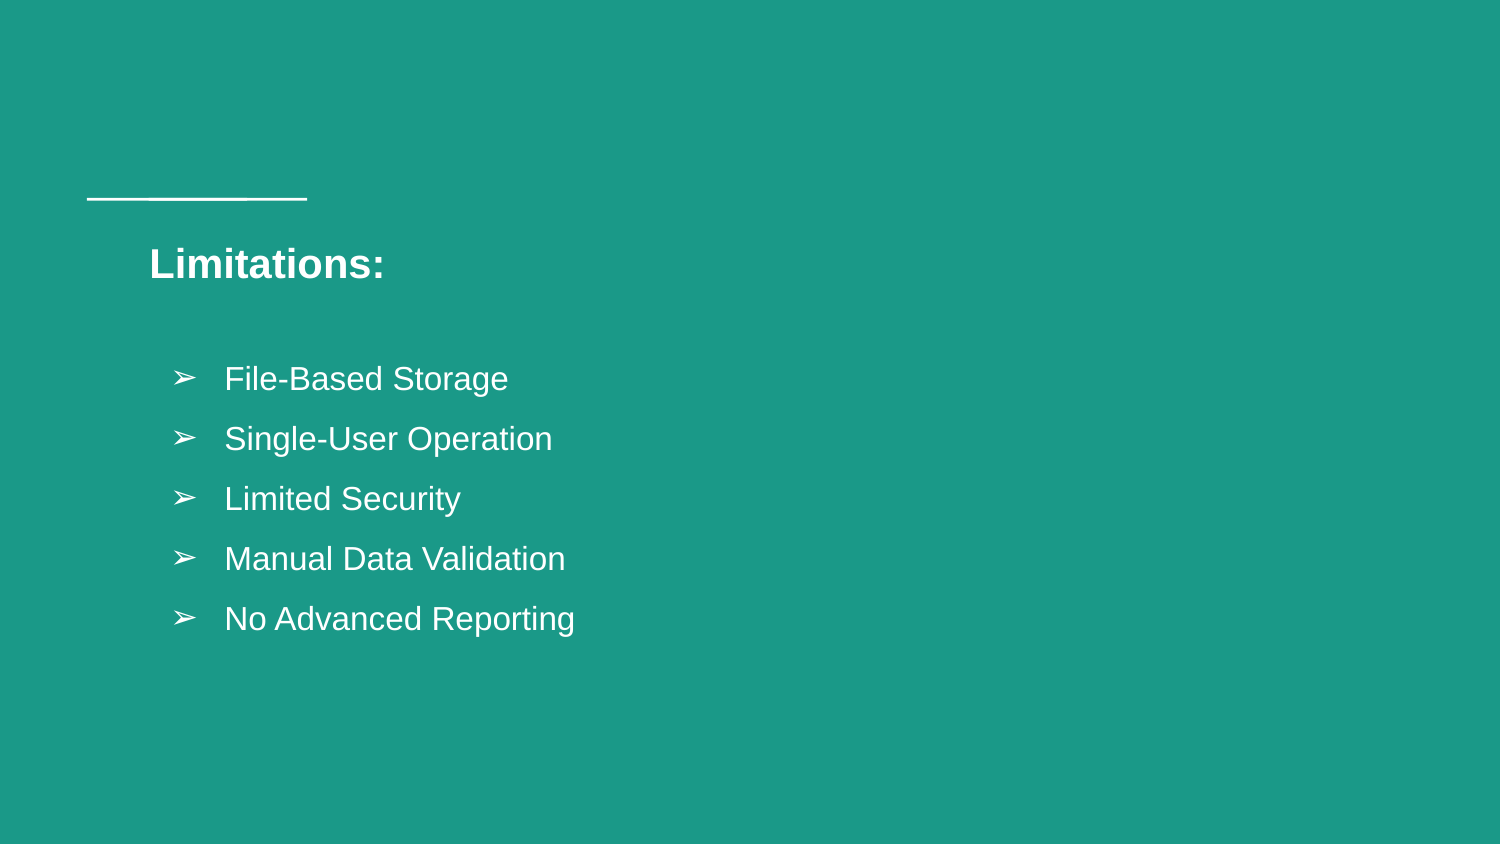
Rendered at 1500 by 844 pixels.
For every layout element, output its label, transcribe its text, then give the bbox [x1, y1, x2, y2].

text_box Limitations: File-Based Storage Single-User Operation Limited Security Manual Data Validation No Advanced Reporting [134, 222, 1280, 794]
